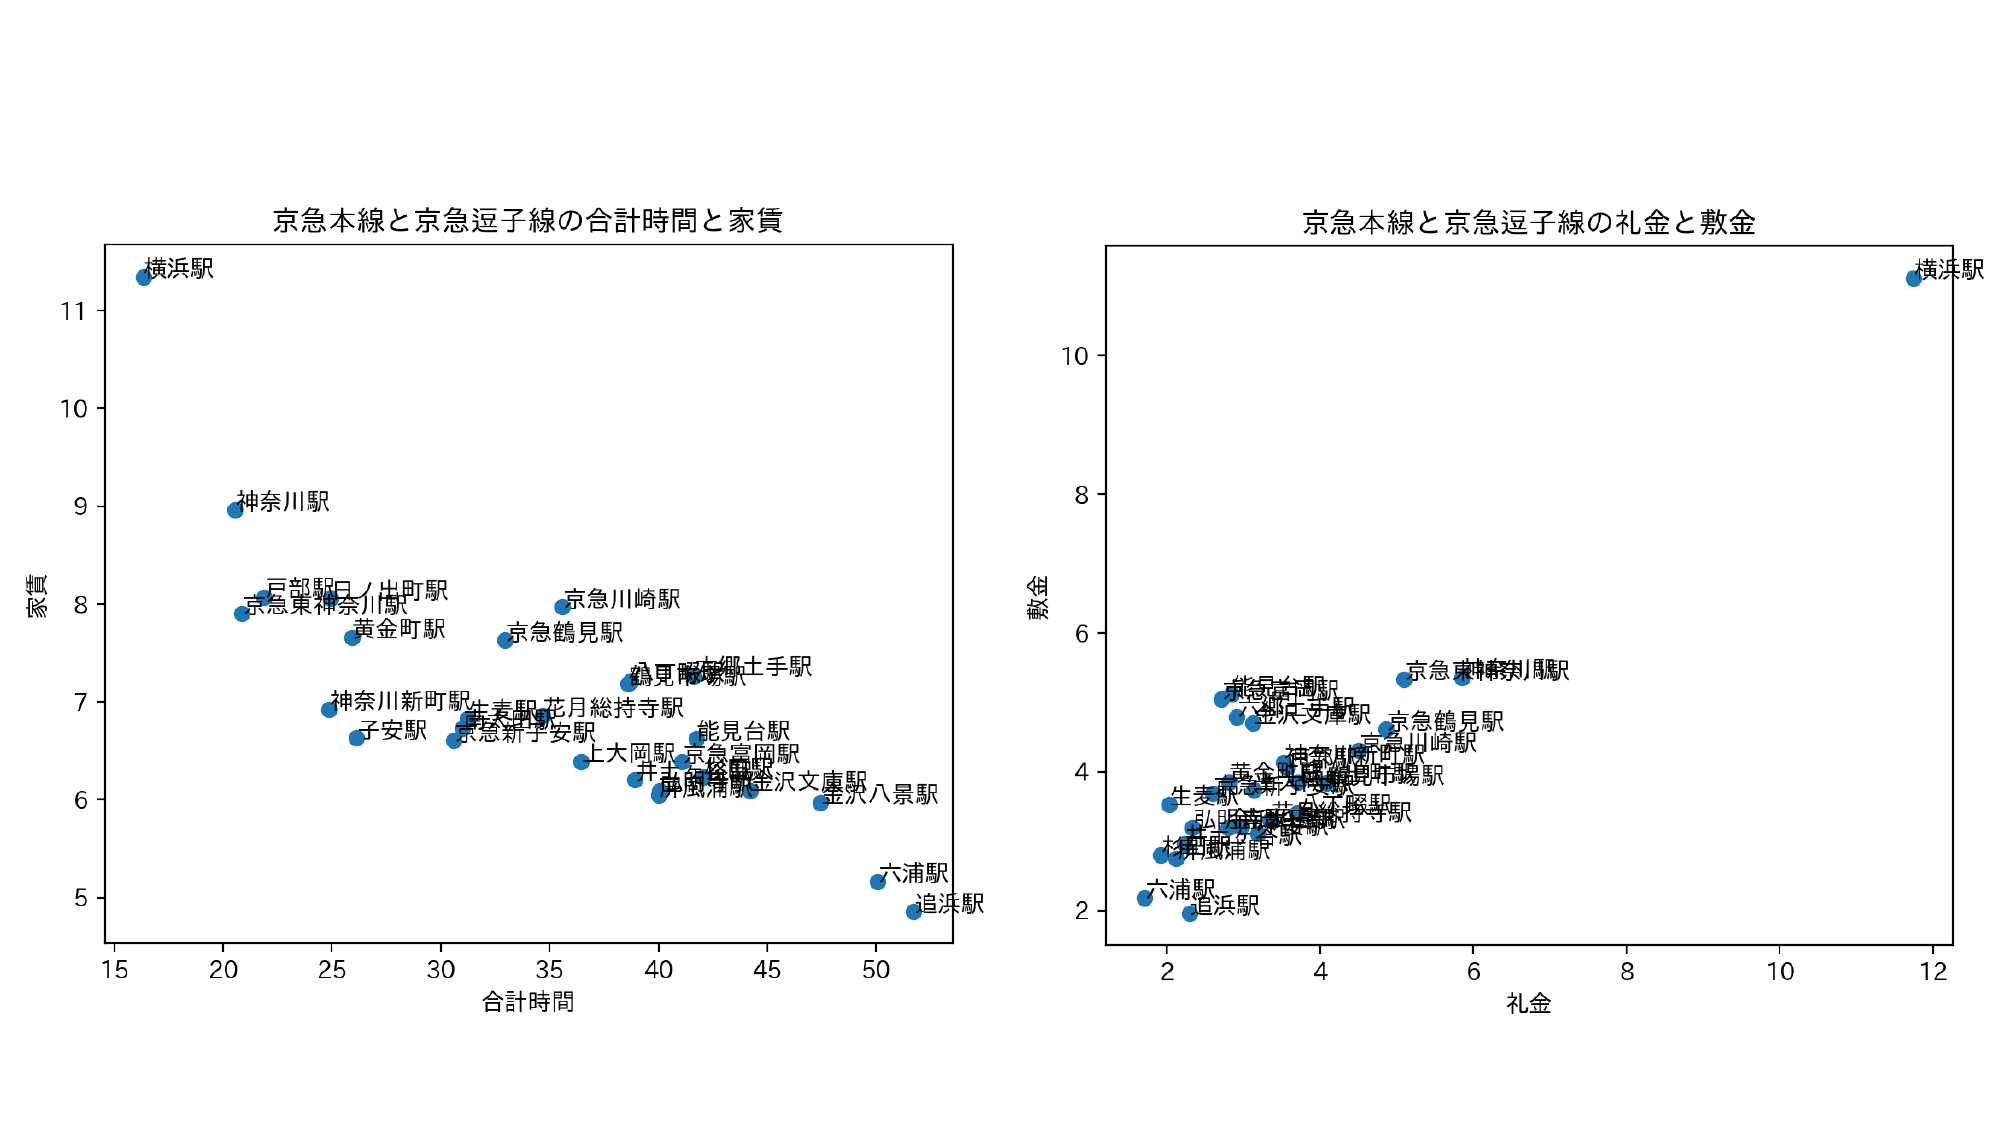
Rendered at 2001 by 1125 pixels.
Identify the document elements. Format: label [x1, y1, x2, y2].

list [9, 191, 1001, 1031]
picture [1010, 192, 2000, 1033]
